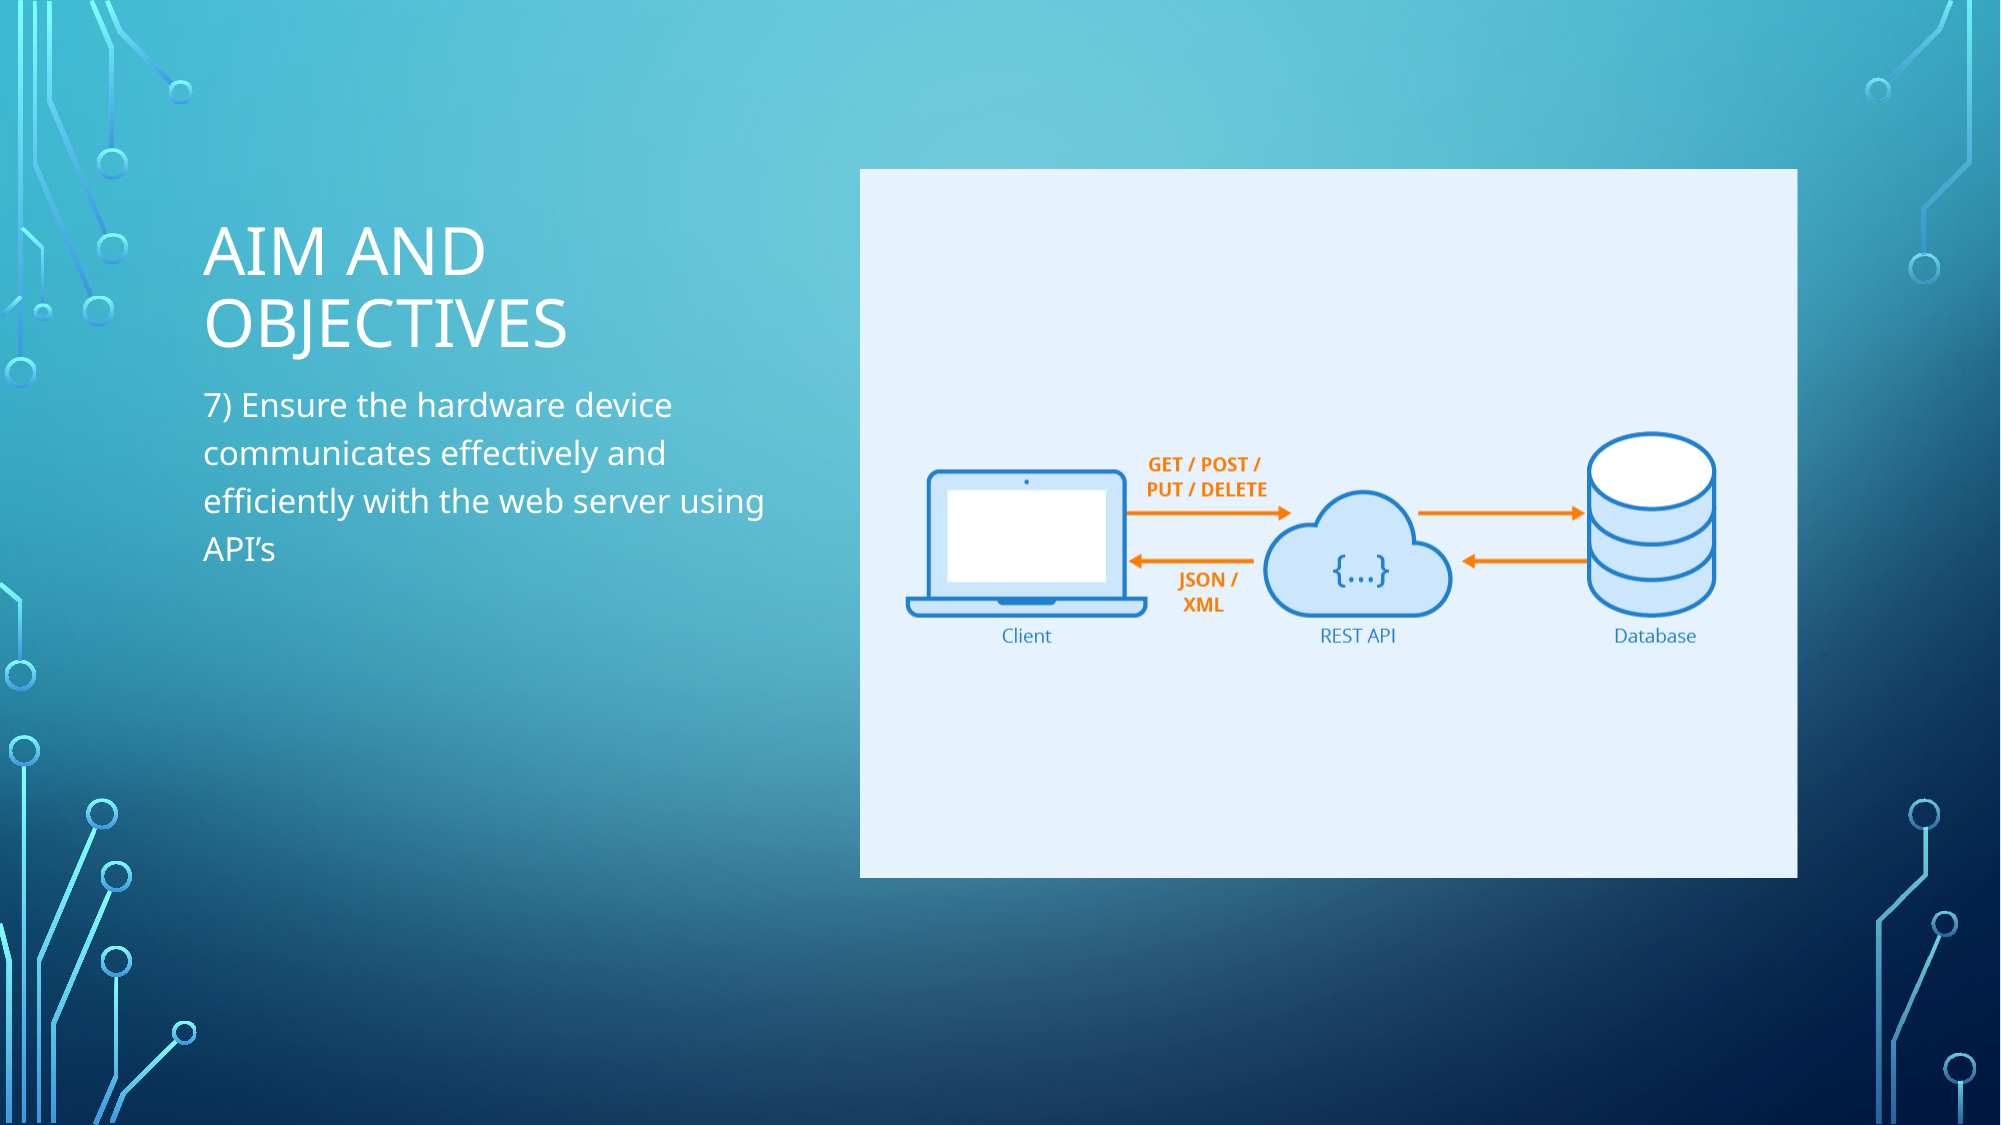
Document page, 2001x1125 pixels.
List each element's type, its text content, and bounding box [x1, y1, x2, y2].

title Aim and objectives [188, 99, 821, 369]
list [859, 169, 1799, 878]
list 7) Ensure the hardware device communicates effectively and efficiently with the web server using API’s [188, 369, 821, 950]
